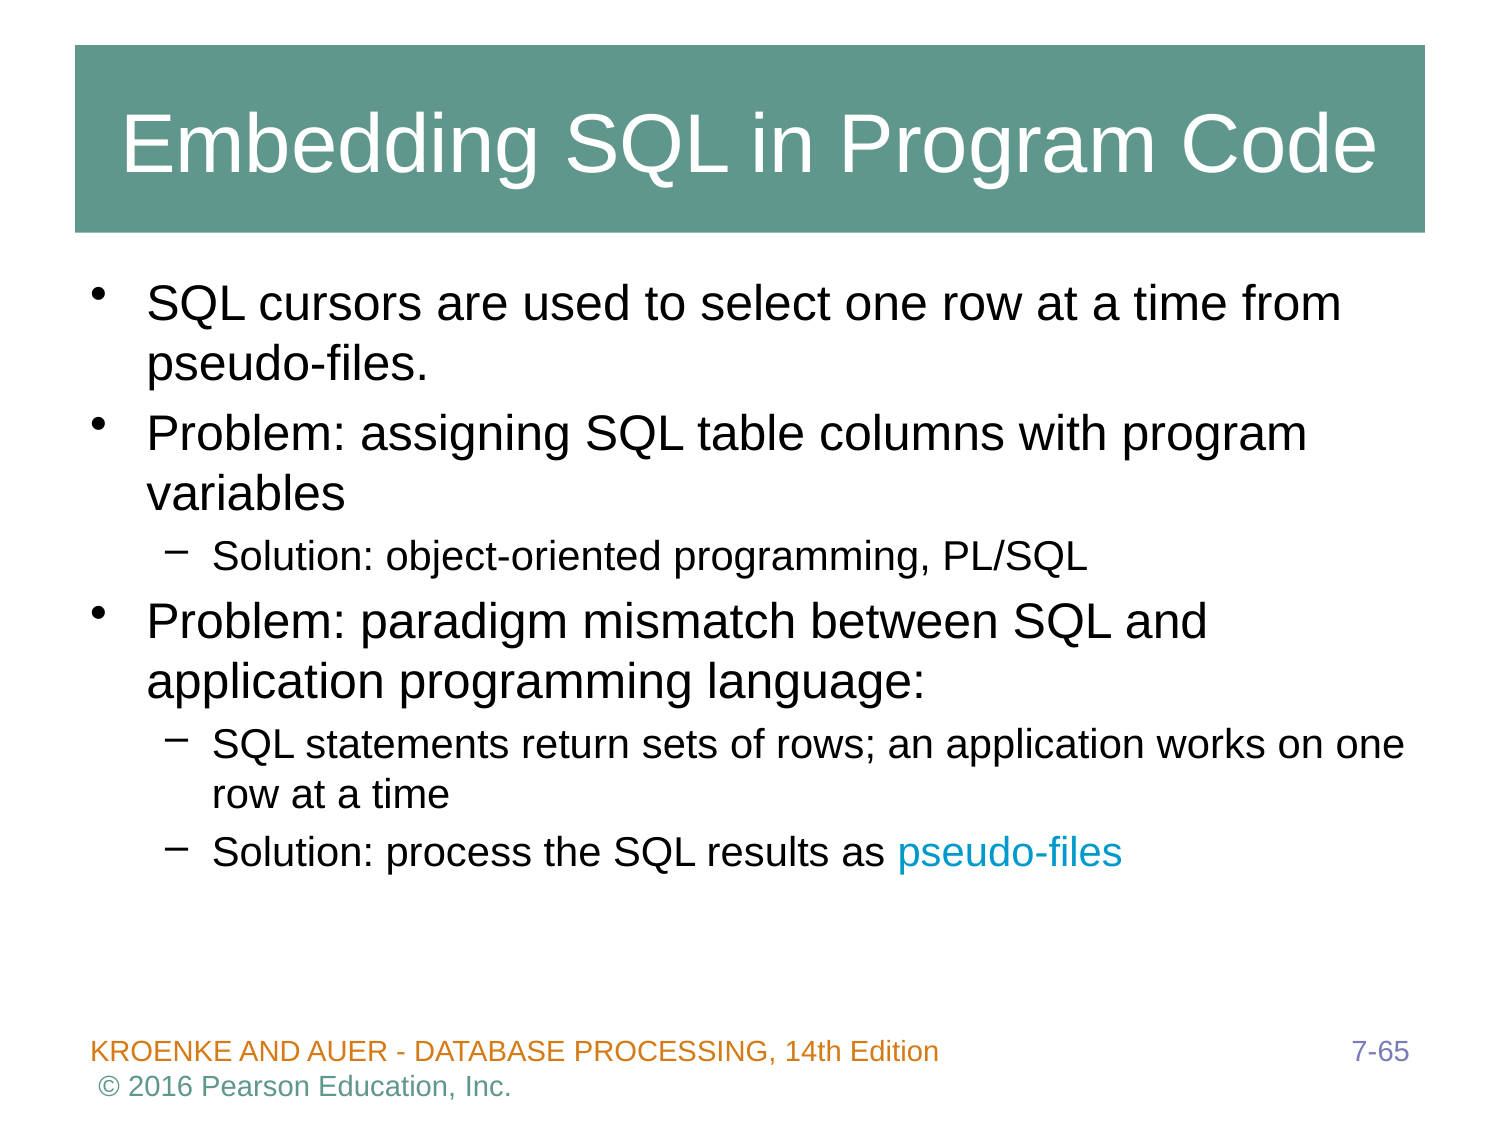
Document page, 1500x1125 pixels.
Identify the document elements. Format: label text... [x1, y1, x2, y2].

title Embedding SQL in Program Code [74, 44, 1426, 233]
slide_number 7-65 [1074, 1024, 1426, 1103]
list SQL cursors are used to select one row at a time from pseudo-files. Problem: assigning SQL table columns with program variables Solution: object-oriented programming, PL/SQL Problem: paradigm mismatch between SQL and application programming language: SQL statements return sets of rows; an application works on one row at a time Solution: process the SQL results as pseudo-files [74, 262, 1426, 1006]
footer KROENKE AND AUER - DATABASE PROCESSING, 14th Edition © 2016 Pearson Education, Inc. [74, 1024, 963, 1104]
